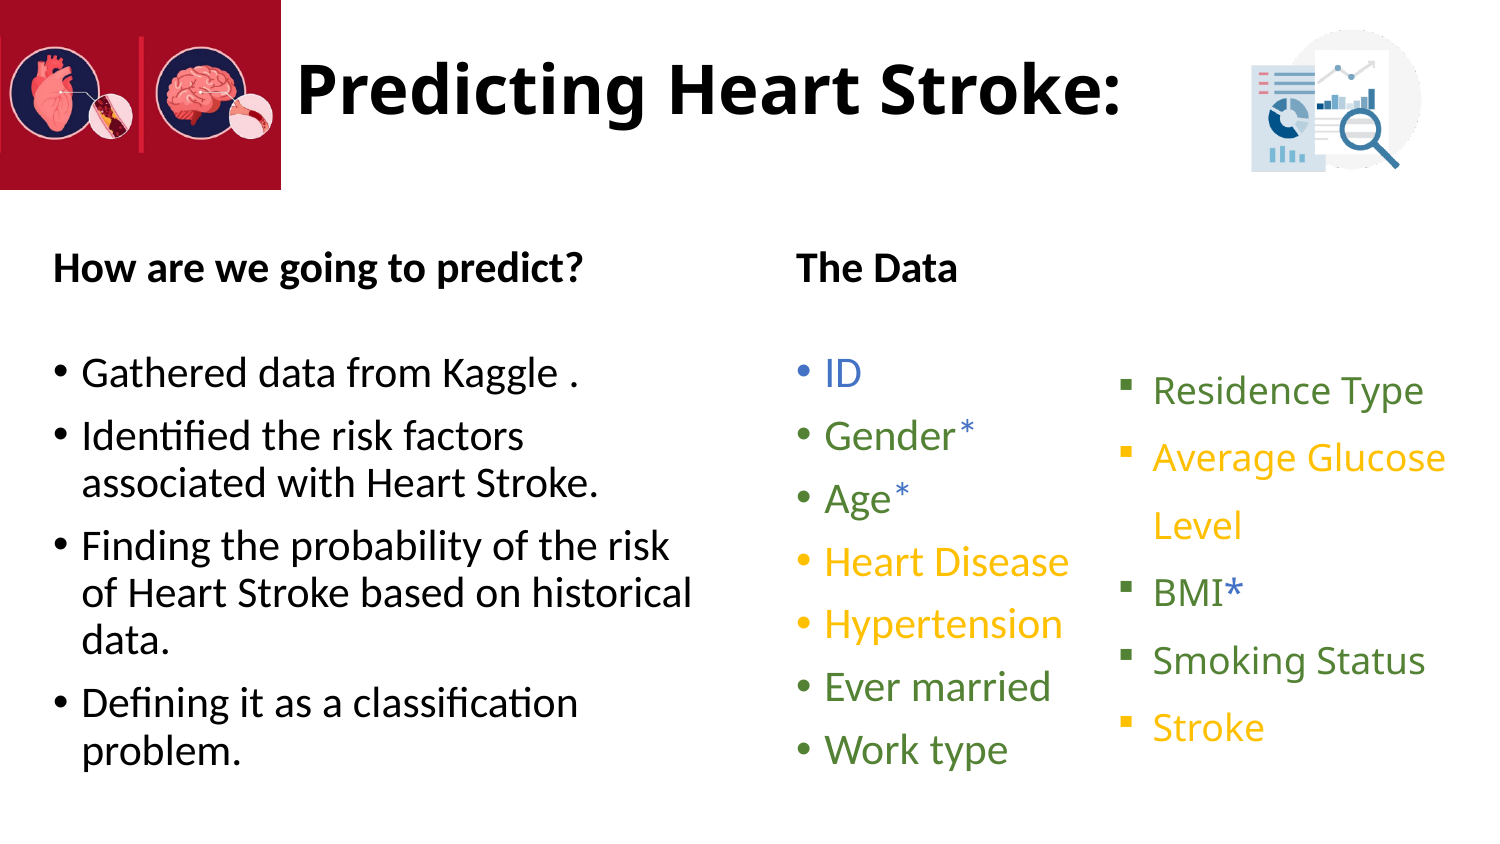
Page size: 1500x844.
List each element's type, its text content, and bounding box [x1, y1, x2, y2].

picture [1201, 6, 1458, 198]
list How are we going to predict? [38, 205, 719, 299]
list Gathered data from Kaggle . Identified the risk factors associated with Heart Stroke. Finding the probability of the risk of Heart Stroke based on historical data. Defining it as a classification problem. [38, 342, 719, 811]
list ID Gender* Age* Heart Disease Hypertension Ever married Work type [781, 342, 1372, 811]
picture [0, 0, 281, 190]
list The Data [781, 205, 1372, 299]
text_box Residence Type Average Glucose Level BMI* Smoking Status Stroke [1102, 336, 1498, 757]
title Predicting Heart Stroke: [281, 0, 1500, 186]
